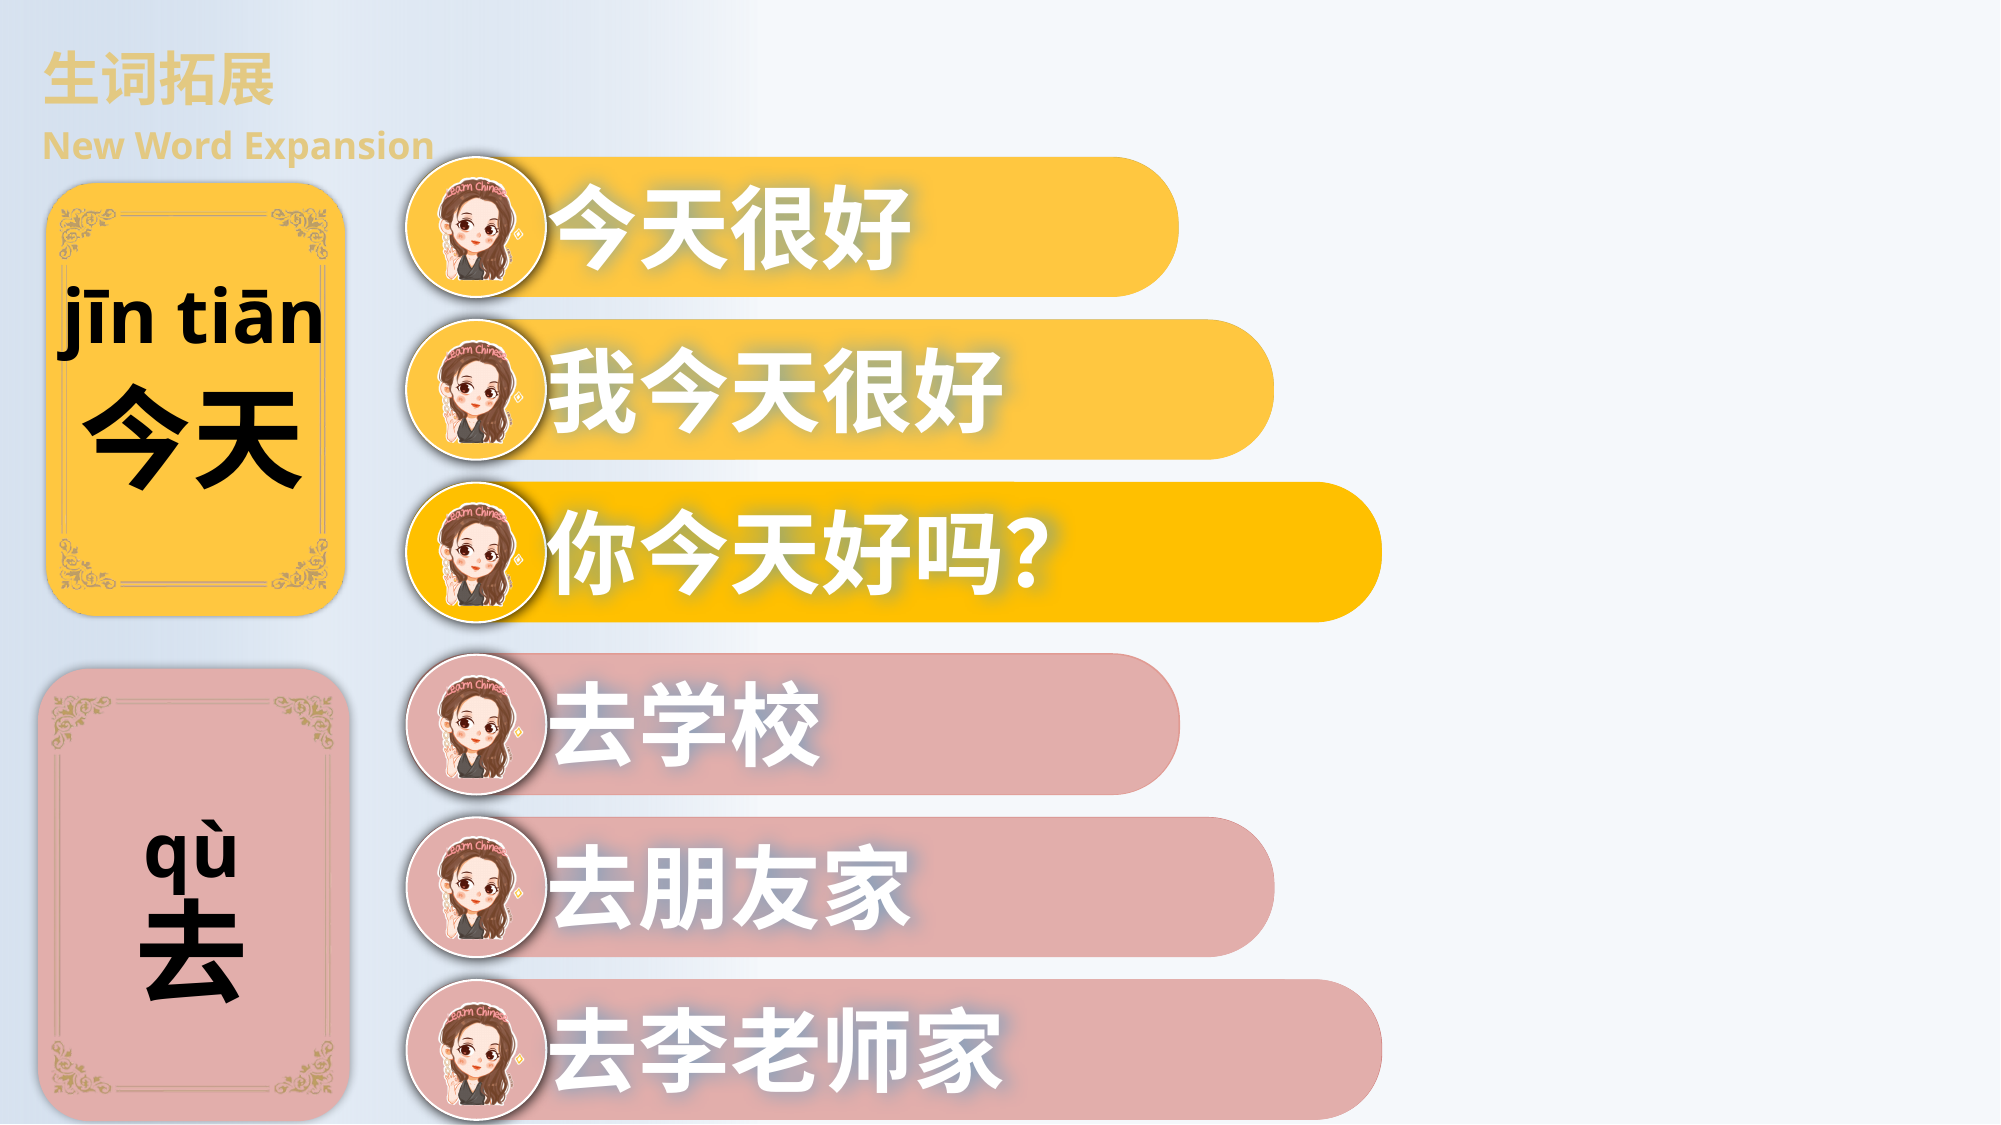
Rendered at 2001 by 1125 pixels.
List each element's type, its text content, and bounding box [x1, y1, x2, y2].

text_box [1037, 156, 1180, 298]
text_box 去朋友家 [547, 823, 1076, 949]
text_box [1126, 978, 1383, 1121]
text_box 今天很好 [546, 163, 1020, 289]
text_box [406, 817, 547, 962]
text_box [406, 654, 547, 801]
text_box 去学校 [547, 661, 1020, 786]
text_box 生词拓展 [27, 35, 291, 115]
text_box New Word Expansion [26, 115, 451, 175]
text_box 你今天好吗？ [546, 488, 1118, 614]
text_box [1135, 480, 1383, 624]
text_box [1091, 318, 1275, 461]
text_box [1091, 816, 1276, 959]
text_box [37, 668, 350, 1122]
text_box [1032, 653, 1180, 796]
text_box 去李老师家 [547, 986, 1118, 1112]
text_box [406, 157, 546, 303]
picture [0, 0, 2001, 1125]
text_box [38, 175, 352, 623]
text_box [406, 482, 546, 629]
text_box 我今天很好 [546, 326, 1076, 451]
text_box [406, 319, 546, 466]
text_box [406, 980, 547, 1125]
